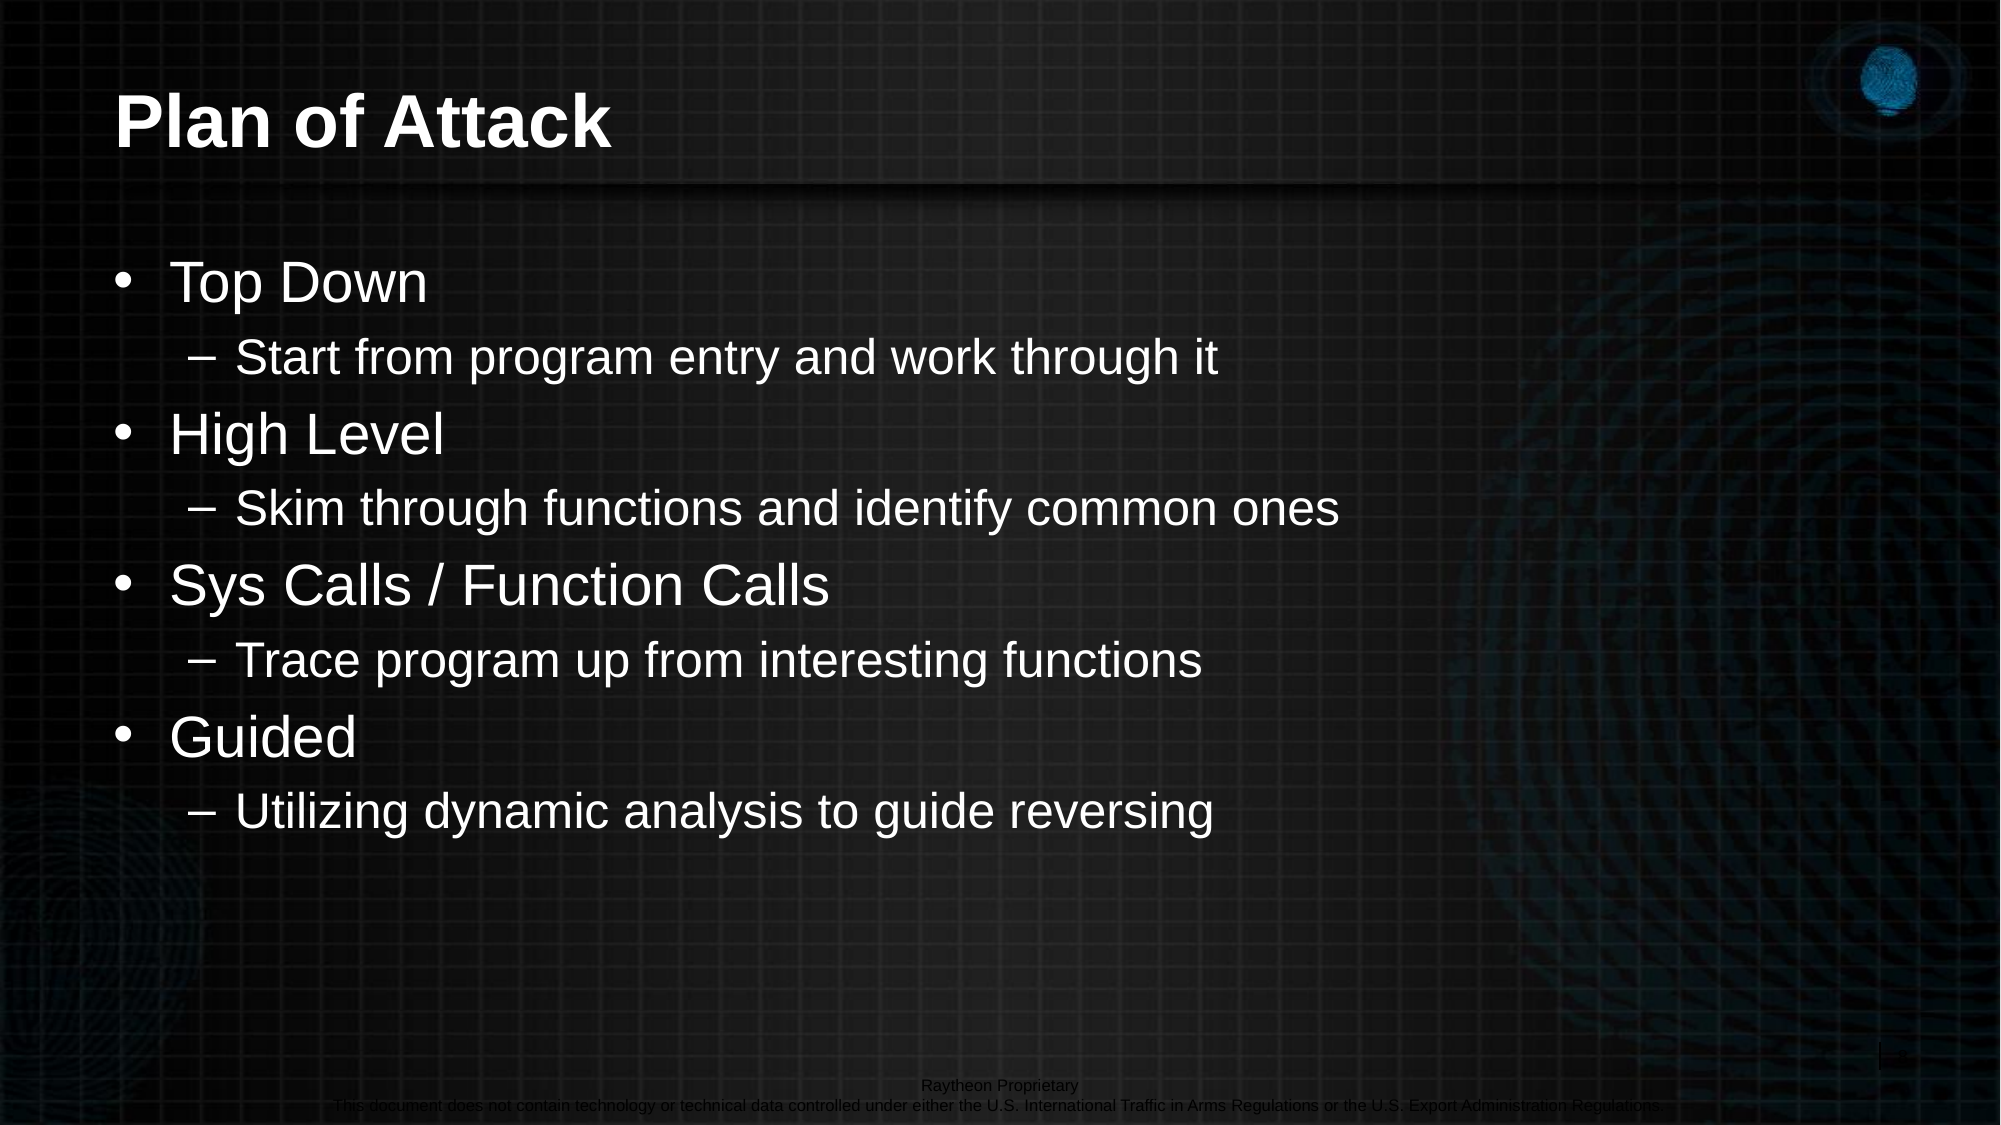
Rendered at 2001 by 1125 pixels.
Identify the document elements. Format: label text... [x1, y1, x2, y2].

title Plan of Attack [99, 24, 1900, 212]
picture [0, 0, 2001, 1125]
text_box Raytheon Proprietary This document does not contain technology or technical data controlled under either the U.S. International Traffic in Arms Regulations or the U.S. Export Administration Regulations. [315, 1067, 1685, 1123]
list Top Down Start from program entry and work through it High Level Skim through functions and identify common ones Sys Calls / Function Calls Trace program up from interesting functions Guided Utilizing dynamic analysis to guide reversing [98, 236, 1899, 1100]
